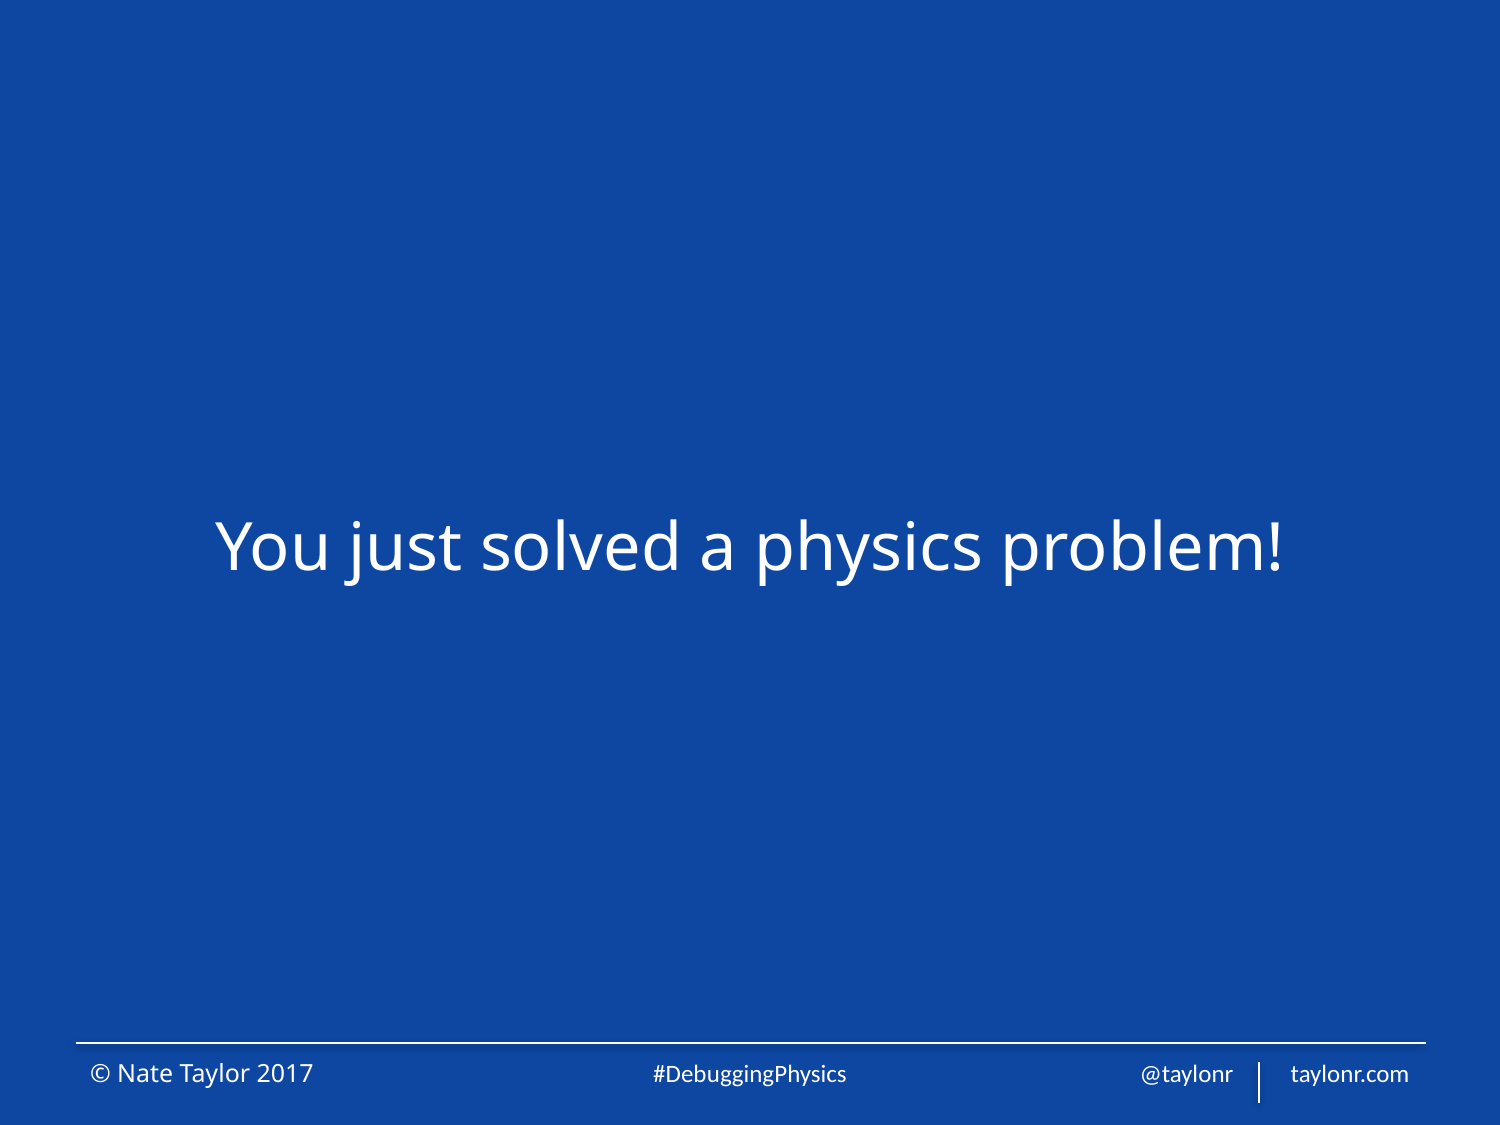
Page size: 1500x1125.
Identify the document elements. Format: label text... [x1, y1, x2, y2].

slide_number @taylonr taylonr.com [1074, 1042, 1425, 1103]
title You just solved a physics problem! [75, 64, 1426, 1024]
slide_number © Nate Taylor 2017 [75, 1042, 425, 1103]
footer #DebuggingPhysics [496, 1042, 1004, 1103]
